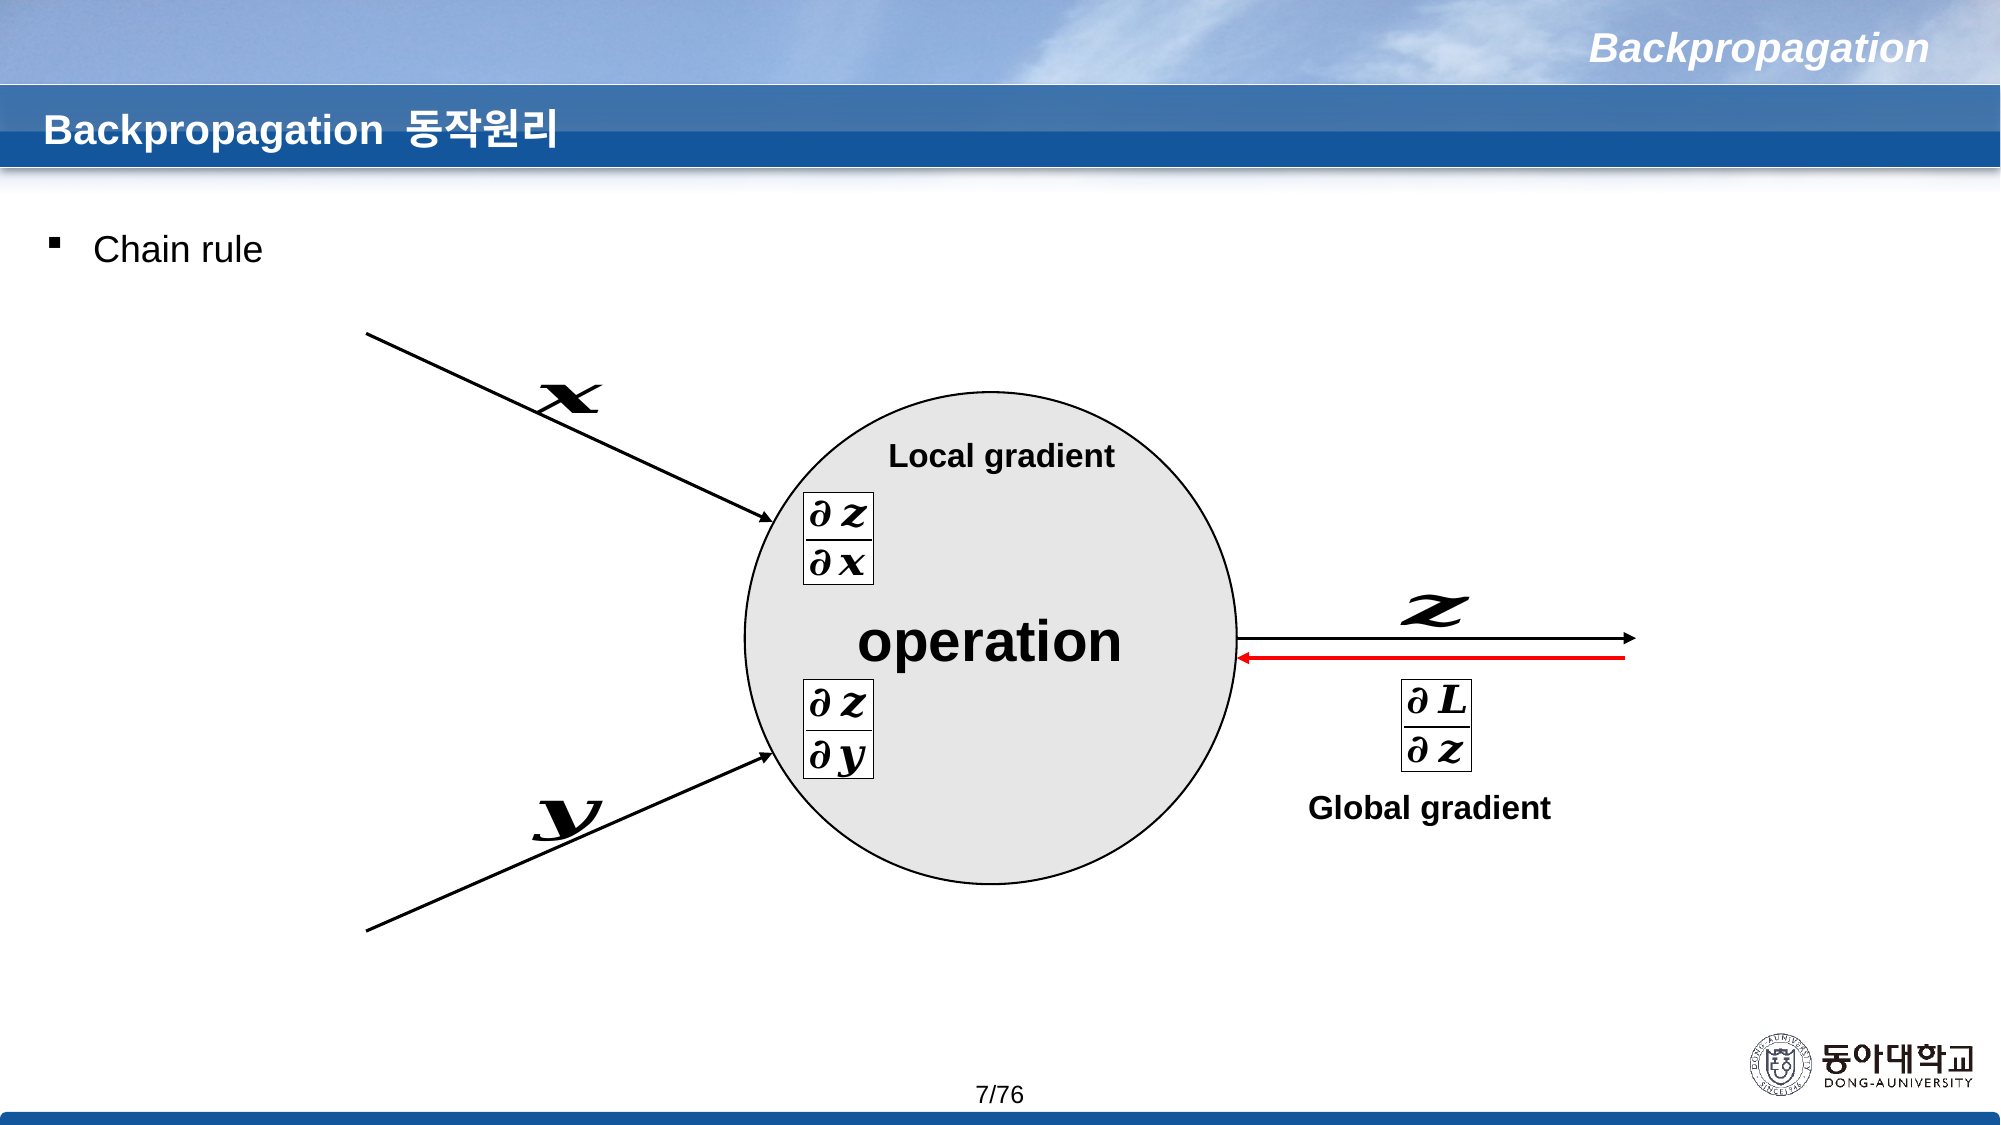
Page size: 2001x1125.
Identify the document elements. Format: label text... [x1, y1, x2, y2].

text_box Backpropagation [0, 13, 1945, 79]
text_box Global gradient [1293, 778, 1616, 834]
text_box Local gradient [873, 426, 1152, 482]
text_box Backpropagation 동작원리 [28, 95, 575, 161]
picture [1742, 1024, 1983, 1110]
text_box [365, 333, 773, 522]
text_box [0, 0, 2000, 84]
text_box operation [743, 391, 1238, 886]
text_box Chain rule [31, 195, 1787, 278]
picture [0, 85, 2000, 167]
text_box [365, 752, 773, 932]
